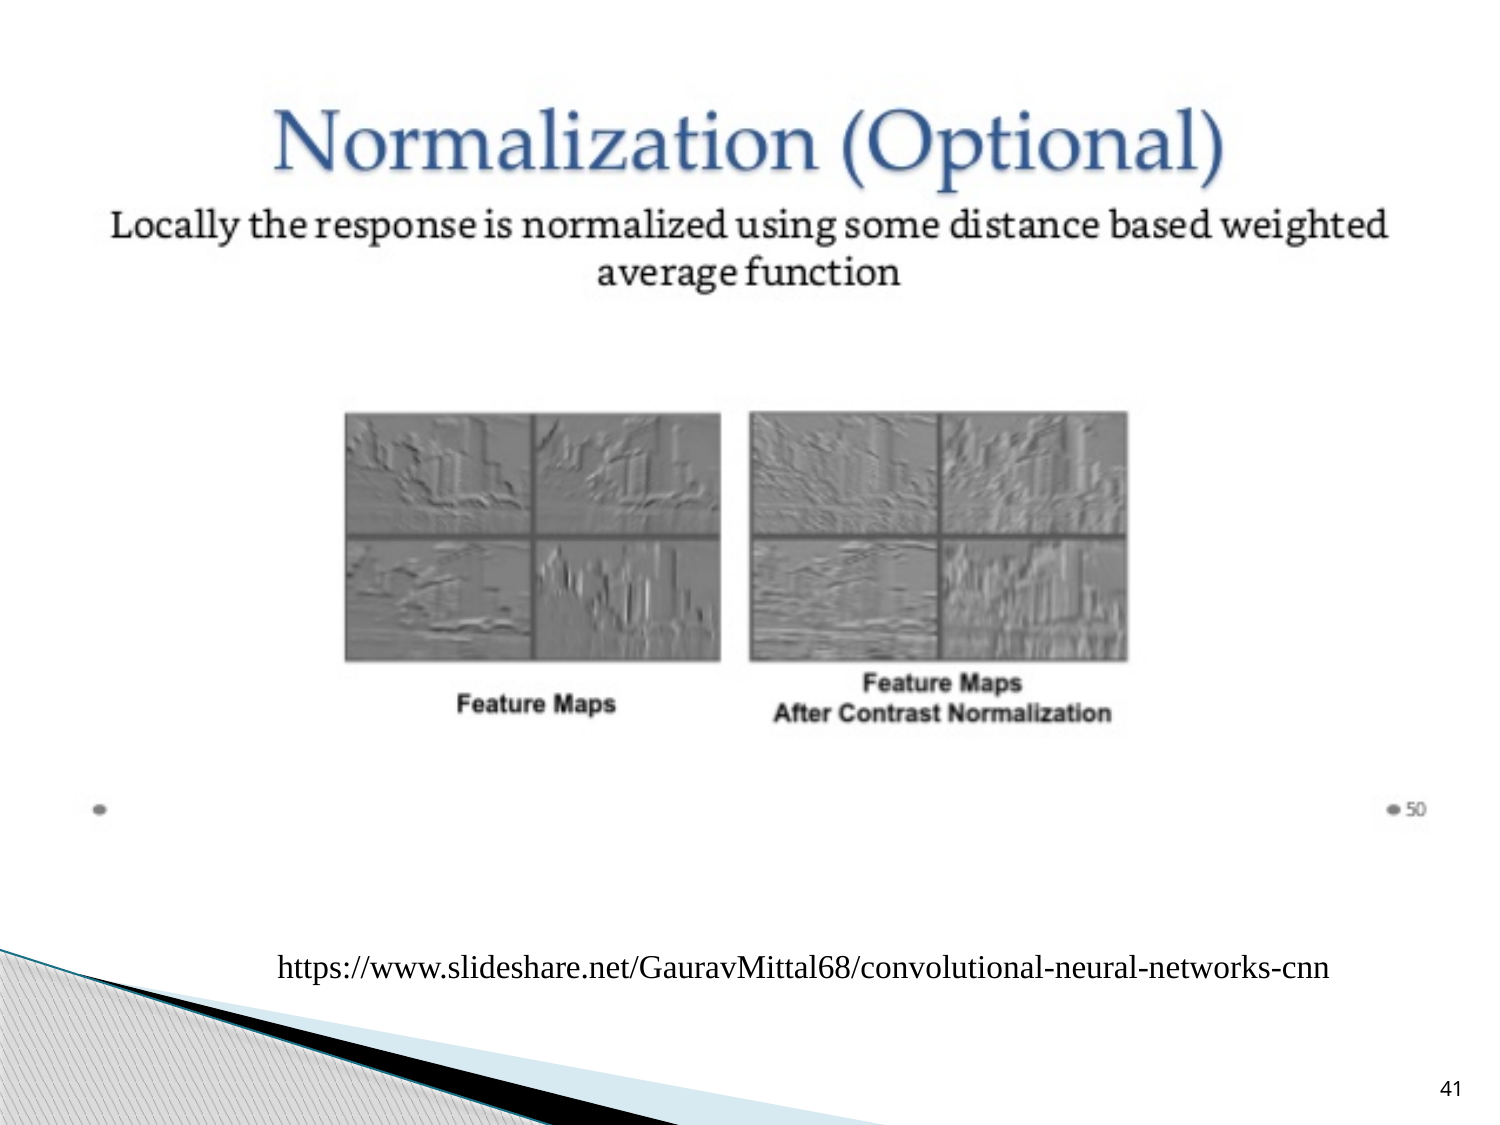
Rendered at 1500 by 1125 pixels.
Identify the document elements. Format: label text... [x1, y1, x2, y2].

picture [0, 0, 1500, 851]
text_box https://www.slideshare.net/GauravMittal68/convolutional-neural-networks-cnn [262, 937, 1463, 993]
slide_number 41 [1418, 1051, 1479, 1112]
